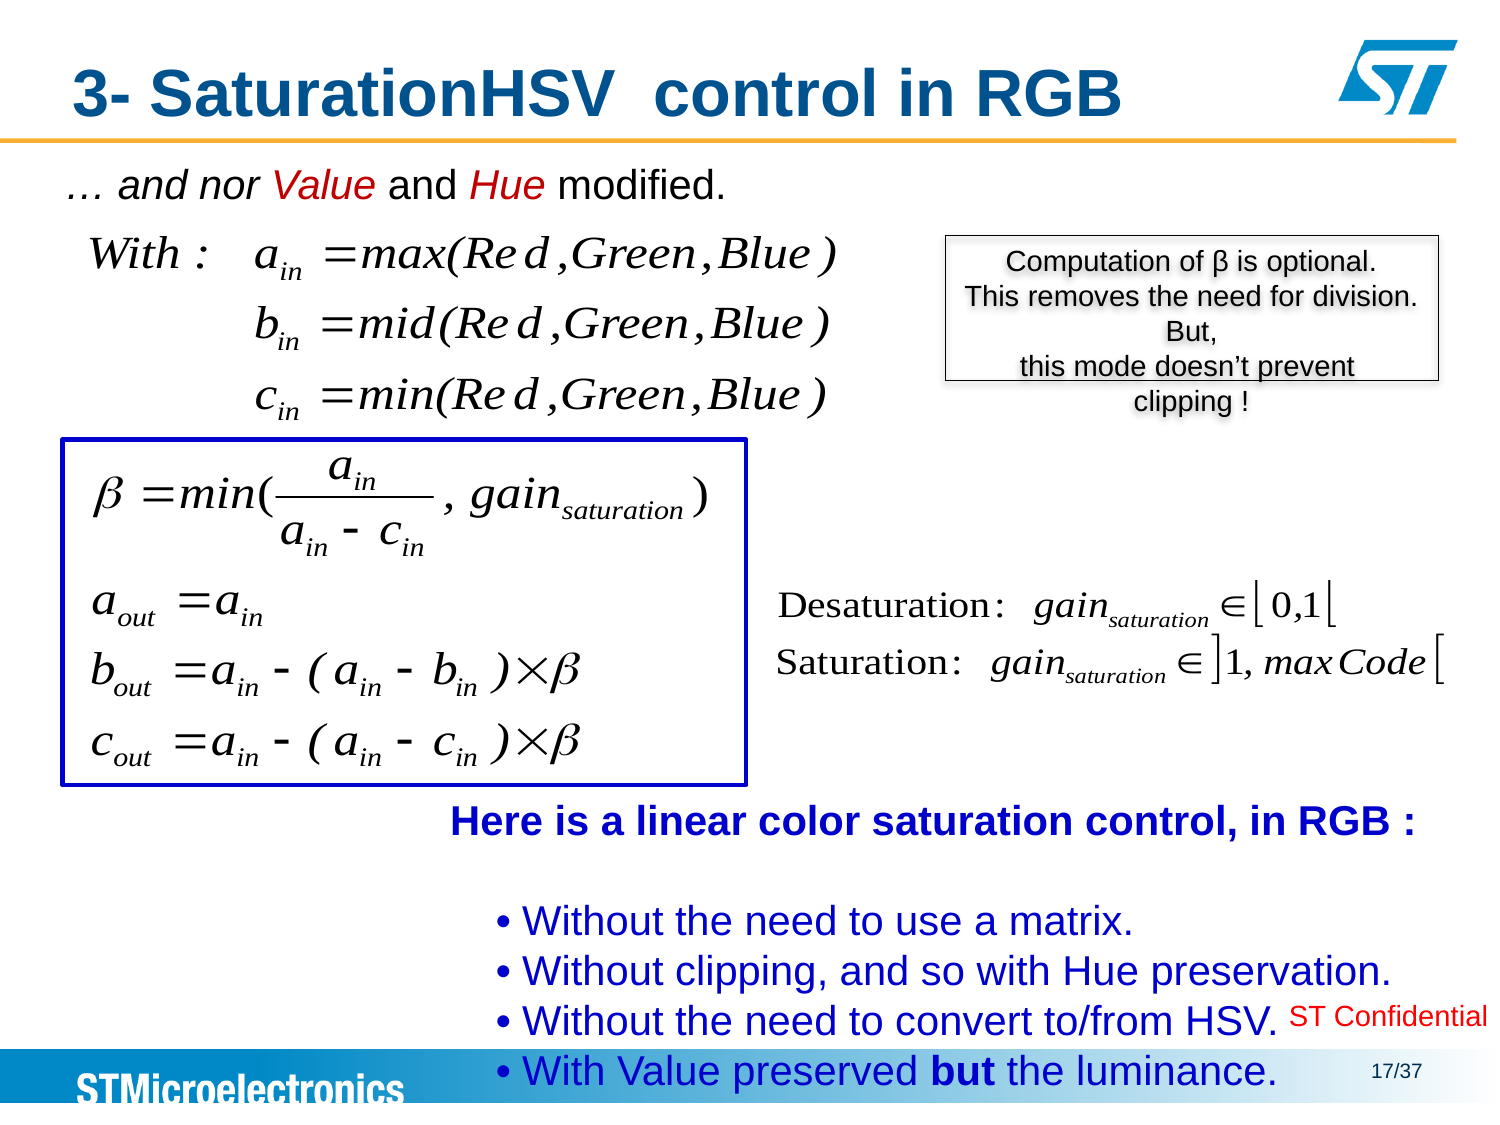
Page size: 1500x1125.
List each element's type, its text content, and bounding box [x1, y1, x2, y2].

title 3- SaturationHSV control in RGB [57, 24, 1283, 138]
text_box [49, 149, 1451, 1026]
picture [0, 1049, 1500, 1105]
slide_number 17/37 [1325, 1050, 1438, 1096]
picture [1328, 37, 1462, 117]
